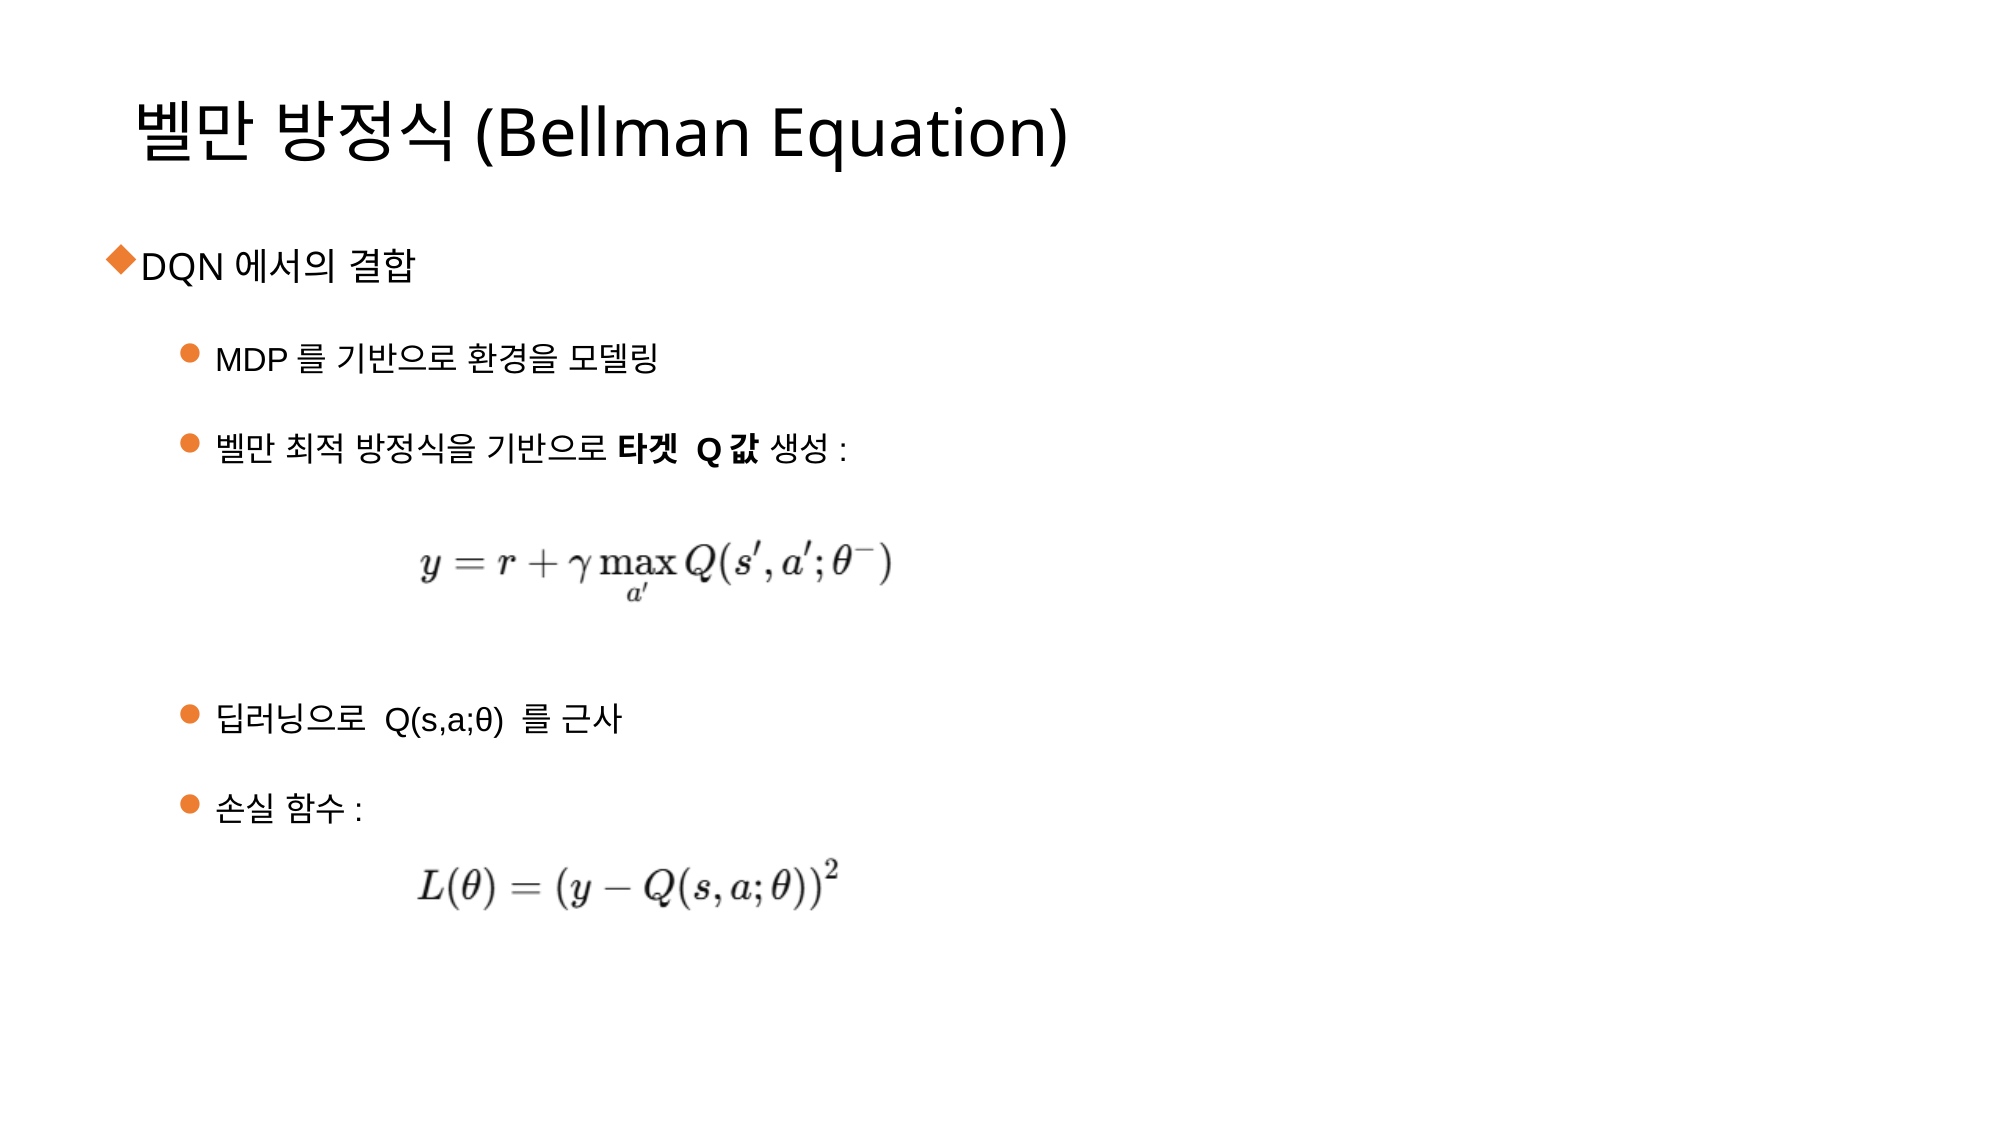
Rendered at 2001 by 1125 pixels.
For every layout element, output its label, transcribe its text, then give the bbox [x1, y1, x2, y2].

picture [402, 844, 847, 920]
picture [402, 524, 905, 603]
text_box 벨만 방정식(Bellman Equation) [118, 67, 1449, 179]
text_box DQN에서의 결합 MDP를 기반으로 환경을 모델링 벨만 최적 방정식을 기반으로 타겟 Q값 생성: 딥러닝으로 Q(s,a;θ) 를 근사 손실 함수: [87, 190, 1721, 1094]
